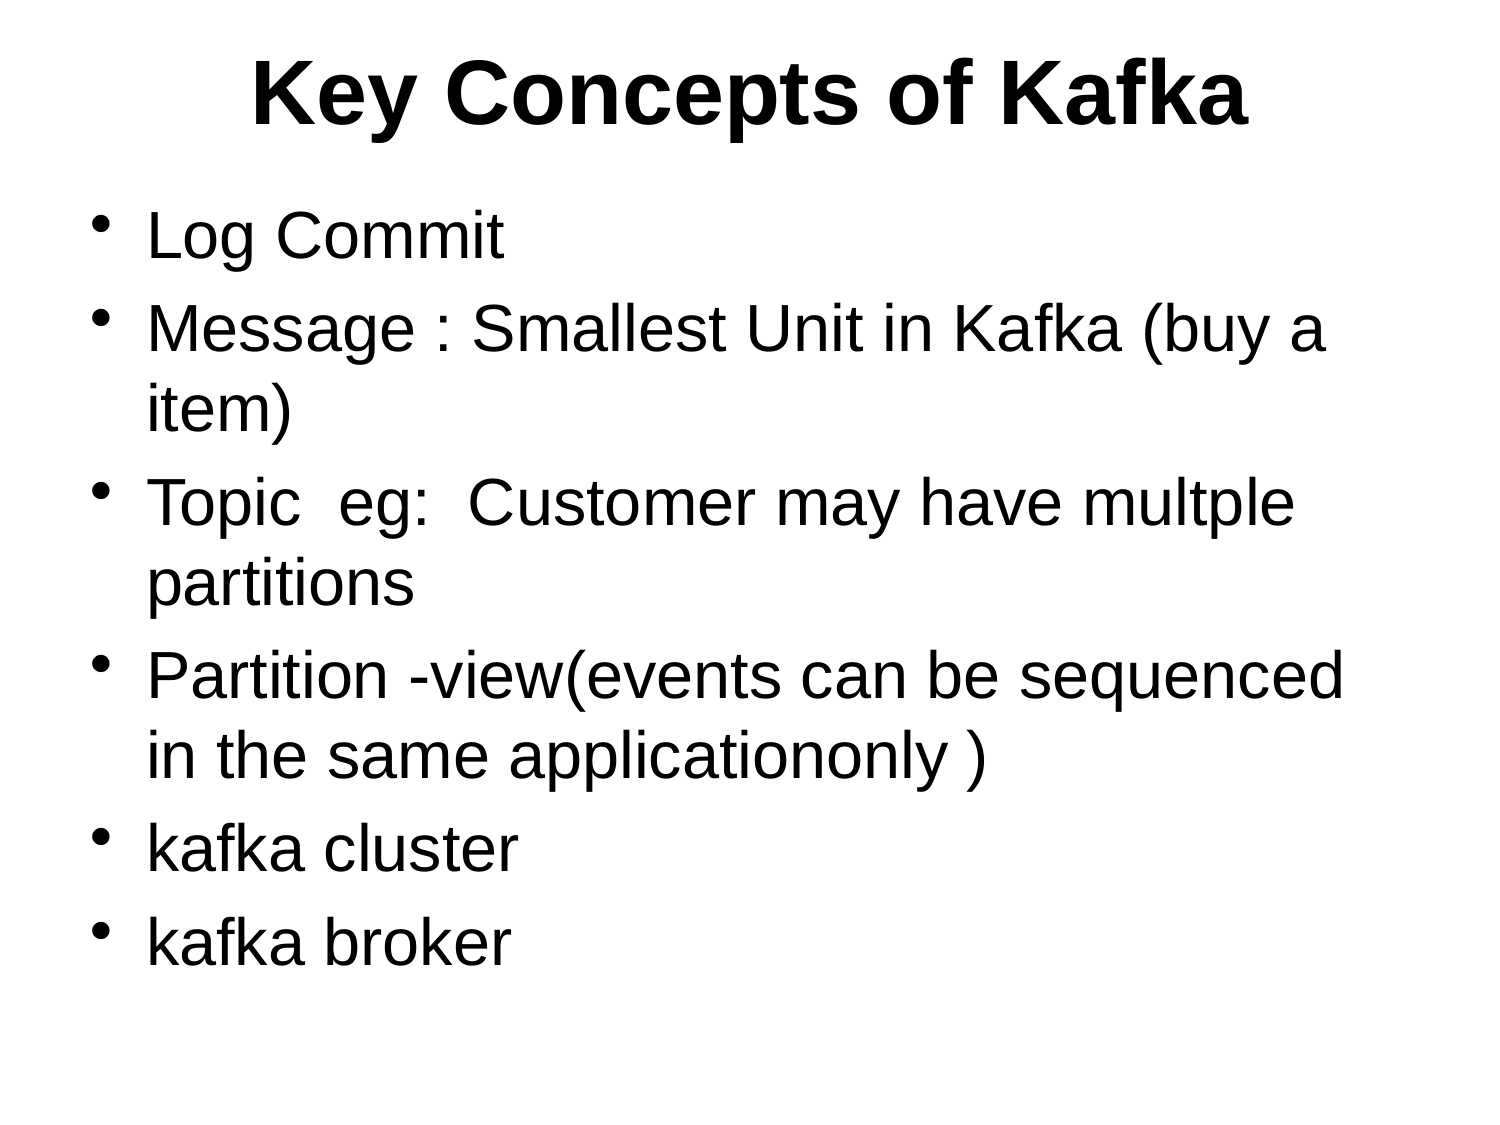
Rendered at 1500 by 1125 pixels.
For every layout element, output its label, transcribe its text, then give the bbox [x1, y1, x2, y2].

title Key Concepts of Kafka [74, 44, 1426, 132]
list Log Commit Message : Smallest Unit in Kafka (buy a item) Topic eg: Customer may have multple partitions Partition -view(events can be sequenced in the same applicationonly ) kafka cluster kafka broker [74, 184, 1426, 1064]
